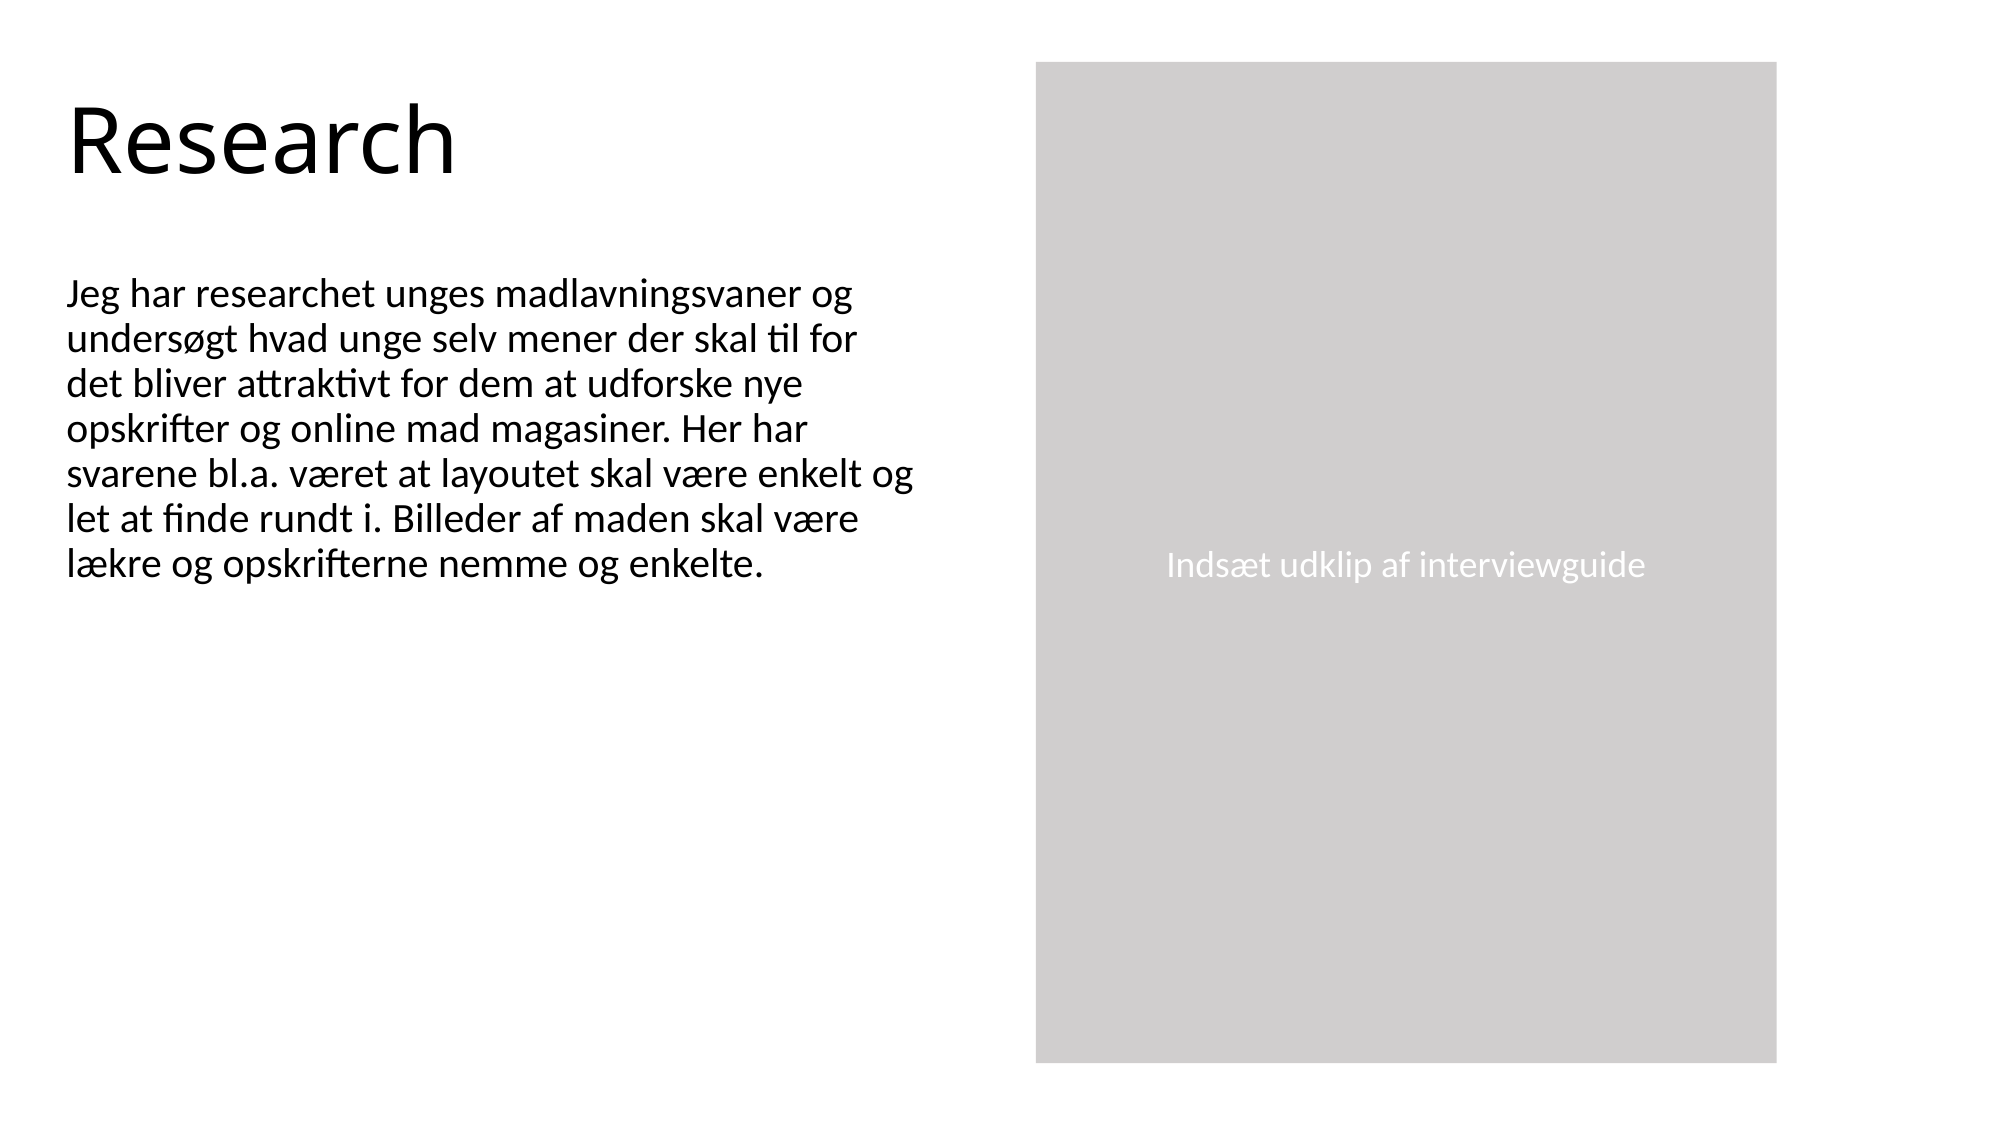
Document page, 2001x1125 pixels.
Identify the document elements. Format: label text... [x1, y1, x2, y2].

text_box Indsæt udklip af interviewguide [1035, 61, 1778, 1064]
title Research [51, 34, 1777, 253]
text_box Jeg har researchet unges madlavningsvaner og undersøgt hvad unge selv mener der skal til for det bliver attraktivt for dem at udforske nye opskrifter og online mad magasiner. Her har svarene bl.a. været at layoutet skal være enkelt og let at finde rundt i. Billeder af maden skal være lækre og opskrifterne nemme og enkelte. [51, 263, 931, 978]
